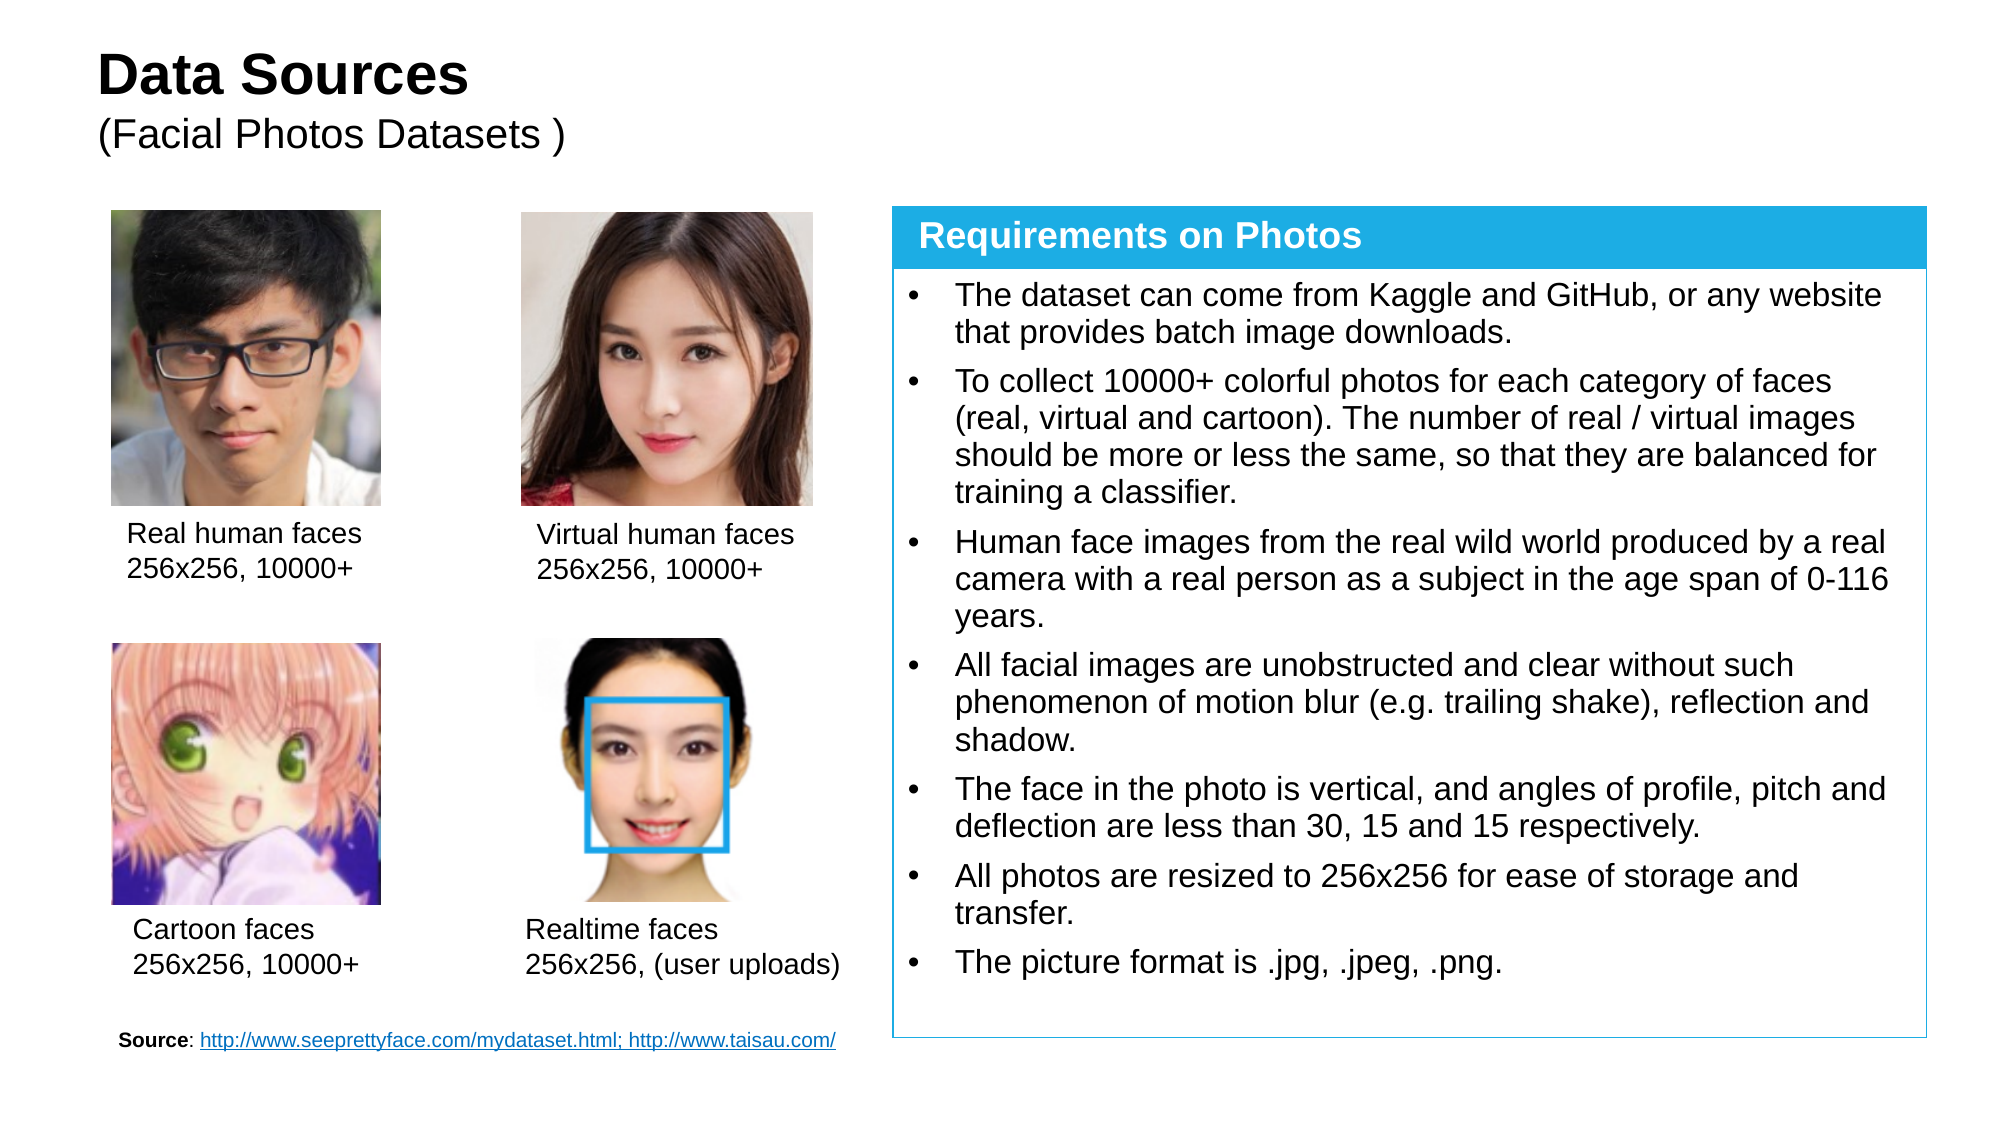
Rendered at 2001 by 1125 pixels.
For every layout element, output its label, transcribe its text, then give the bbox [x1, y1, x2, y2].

text_box Real human faces 256x256, 10000+ [111, 512, 378, 592]
text_box Data Sources (Facial Photos Datasets ) [82, 29, 845, 164]
picture [111, 643, 381, 905]
text_box Virtual human faces 256x256, 10000+ [521, 508, 819, 593]
picture [111, 210, 381, 507]
picture [521, 211, 813, 506]
text_box Cartoon faces 256x256, 10000+ [117, 913, 375, 988]
text_box Source: http://www.seeprettyface.com/mydataset.html; http://www.taisau.com/ [103, 1019, 899, 1059]
picture [533, 638, 773, 903]
text_box Realtime faces 256x256, (user uploads) [510, 902, 857, 988]
